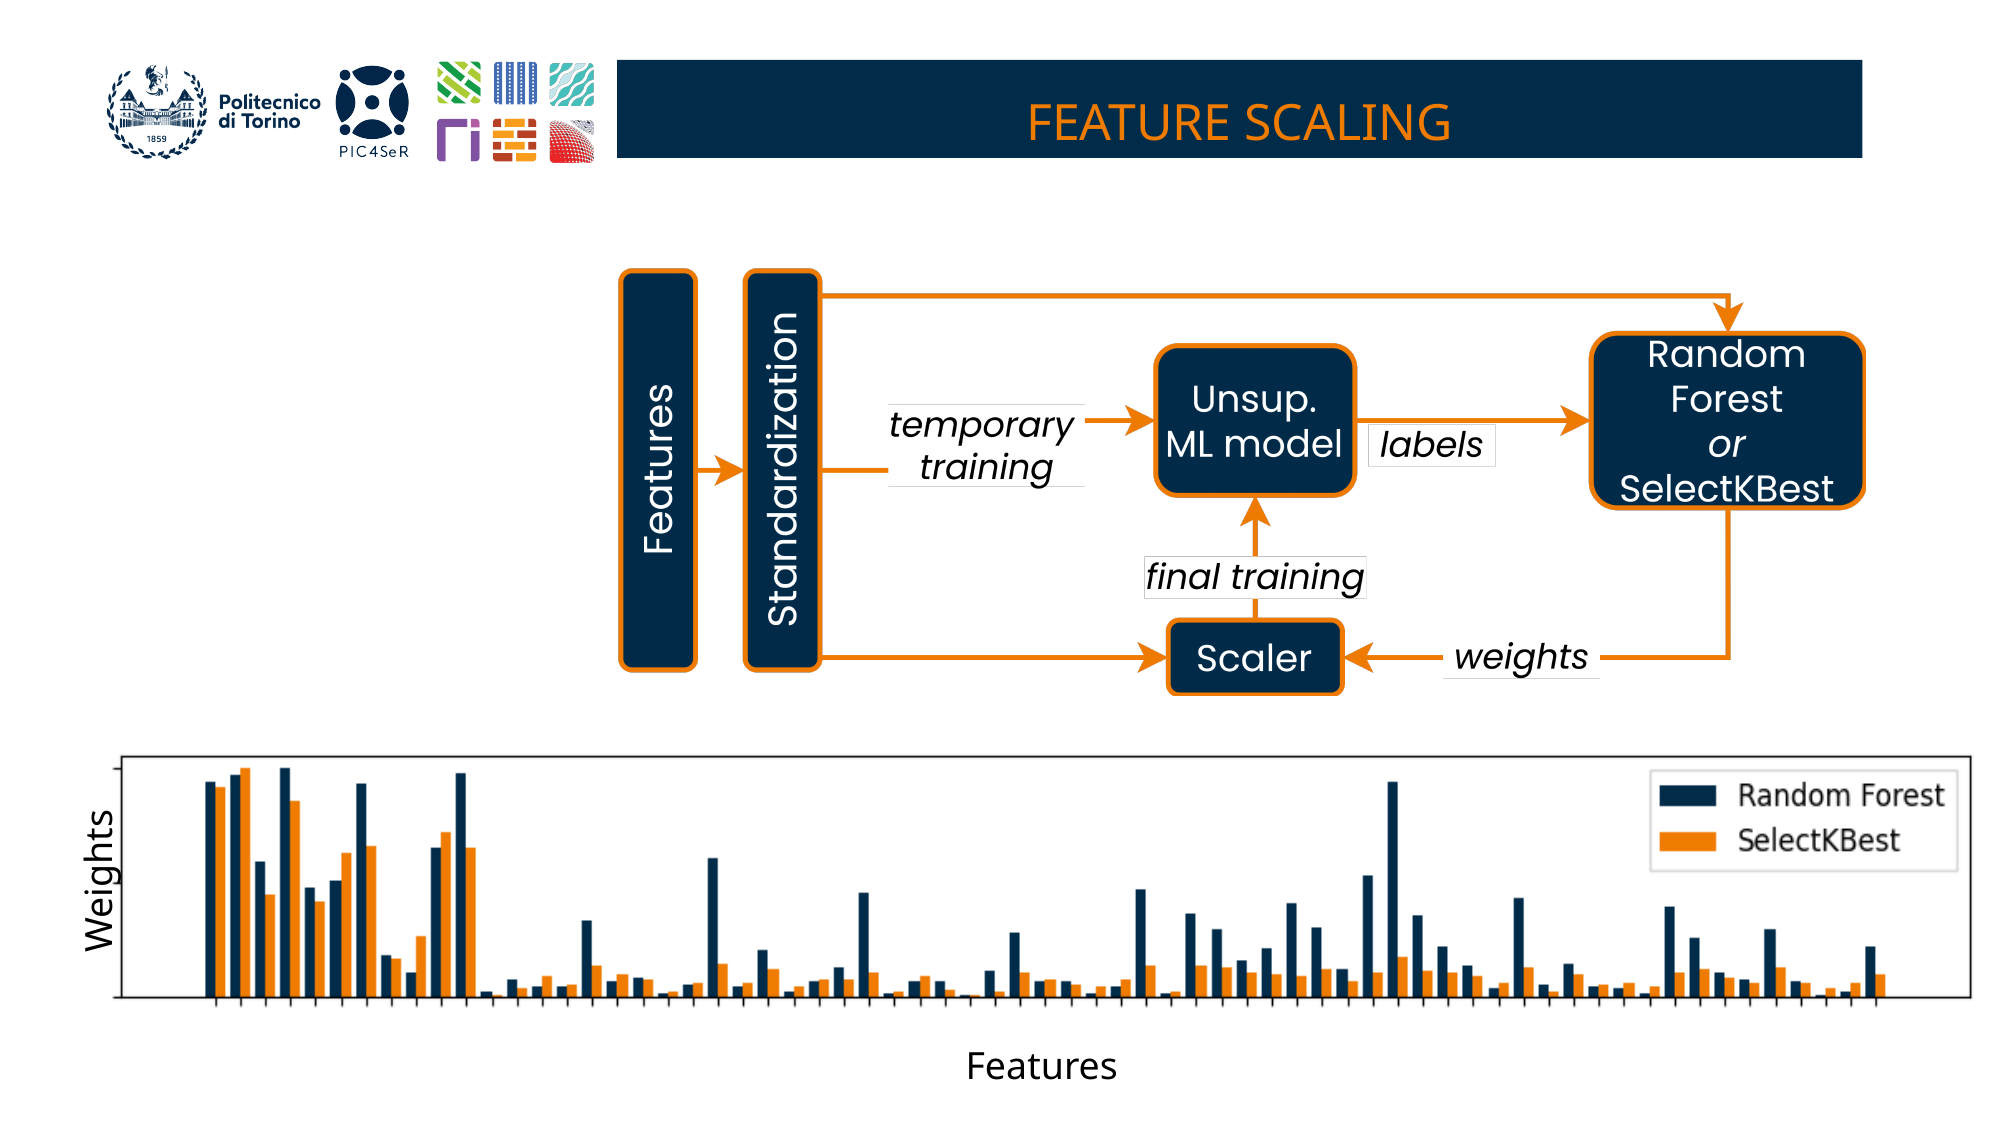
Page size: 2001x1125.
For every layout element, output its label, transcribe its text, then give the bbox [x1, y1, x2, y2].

picture [95, 38, 599, 181]
title Feature Scaling [617, 59, 1863, 158]
text_box Features [836, 1037, 1248, 1095]
picture [83, 724, 2000, 1037]
text_box Weights [67, 675, 127, 1087]
picture [616, 267, 1867, 697]
